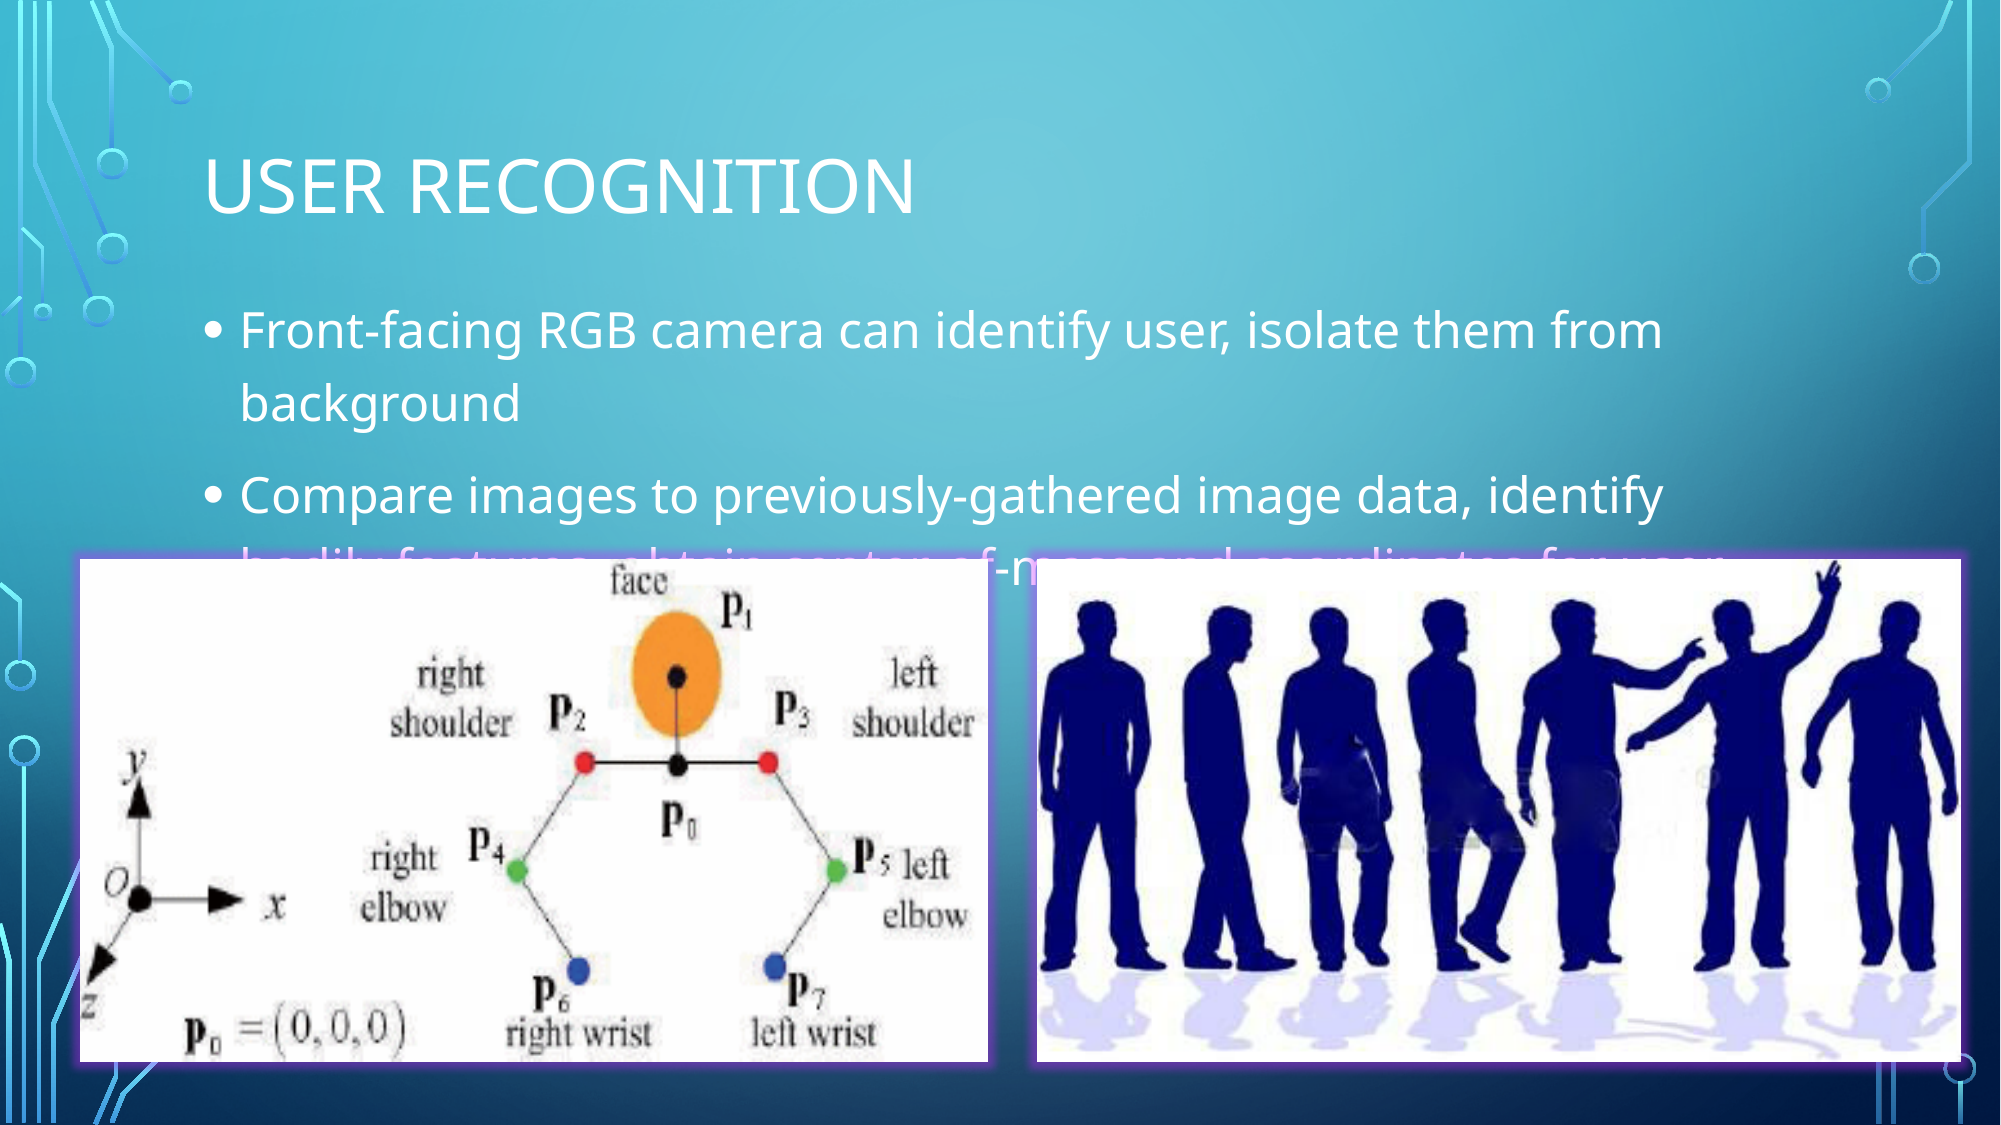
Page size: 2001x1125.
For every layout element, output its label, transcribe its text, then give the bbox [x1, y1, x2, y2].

picture [1037, 558, 1961, 1062]
list Front-facing RGB camera can identify user, isolate them from background Compare images to previously-gathered image data, identify bodily features, obtain center-of-mass and coordinates for user [187, 279, 1813, 861]
picture [80, 558, 988, 1062]
title User Recognition [187, 101, 1813, 279]
